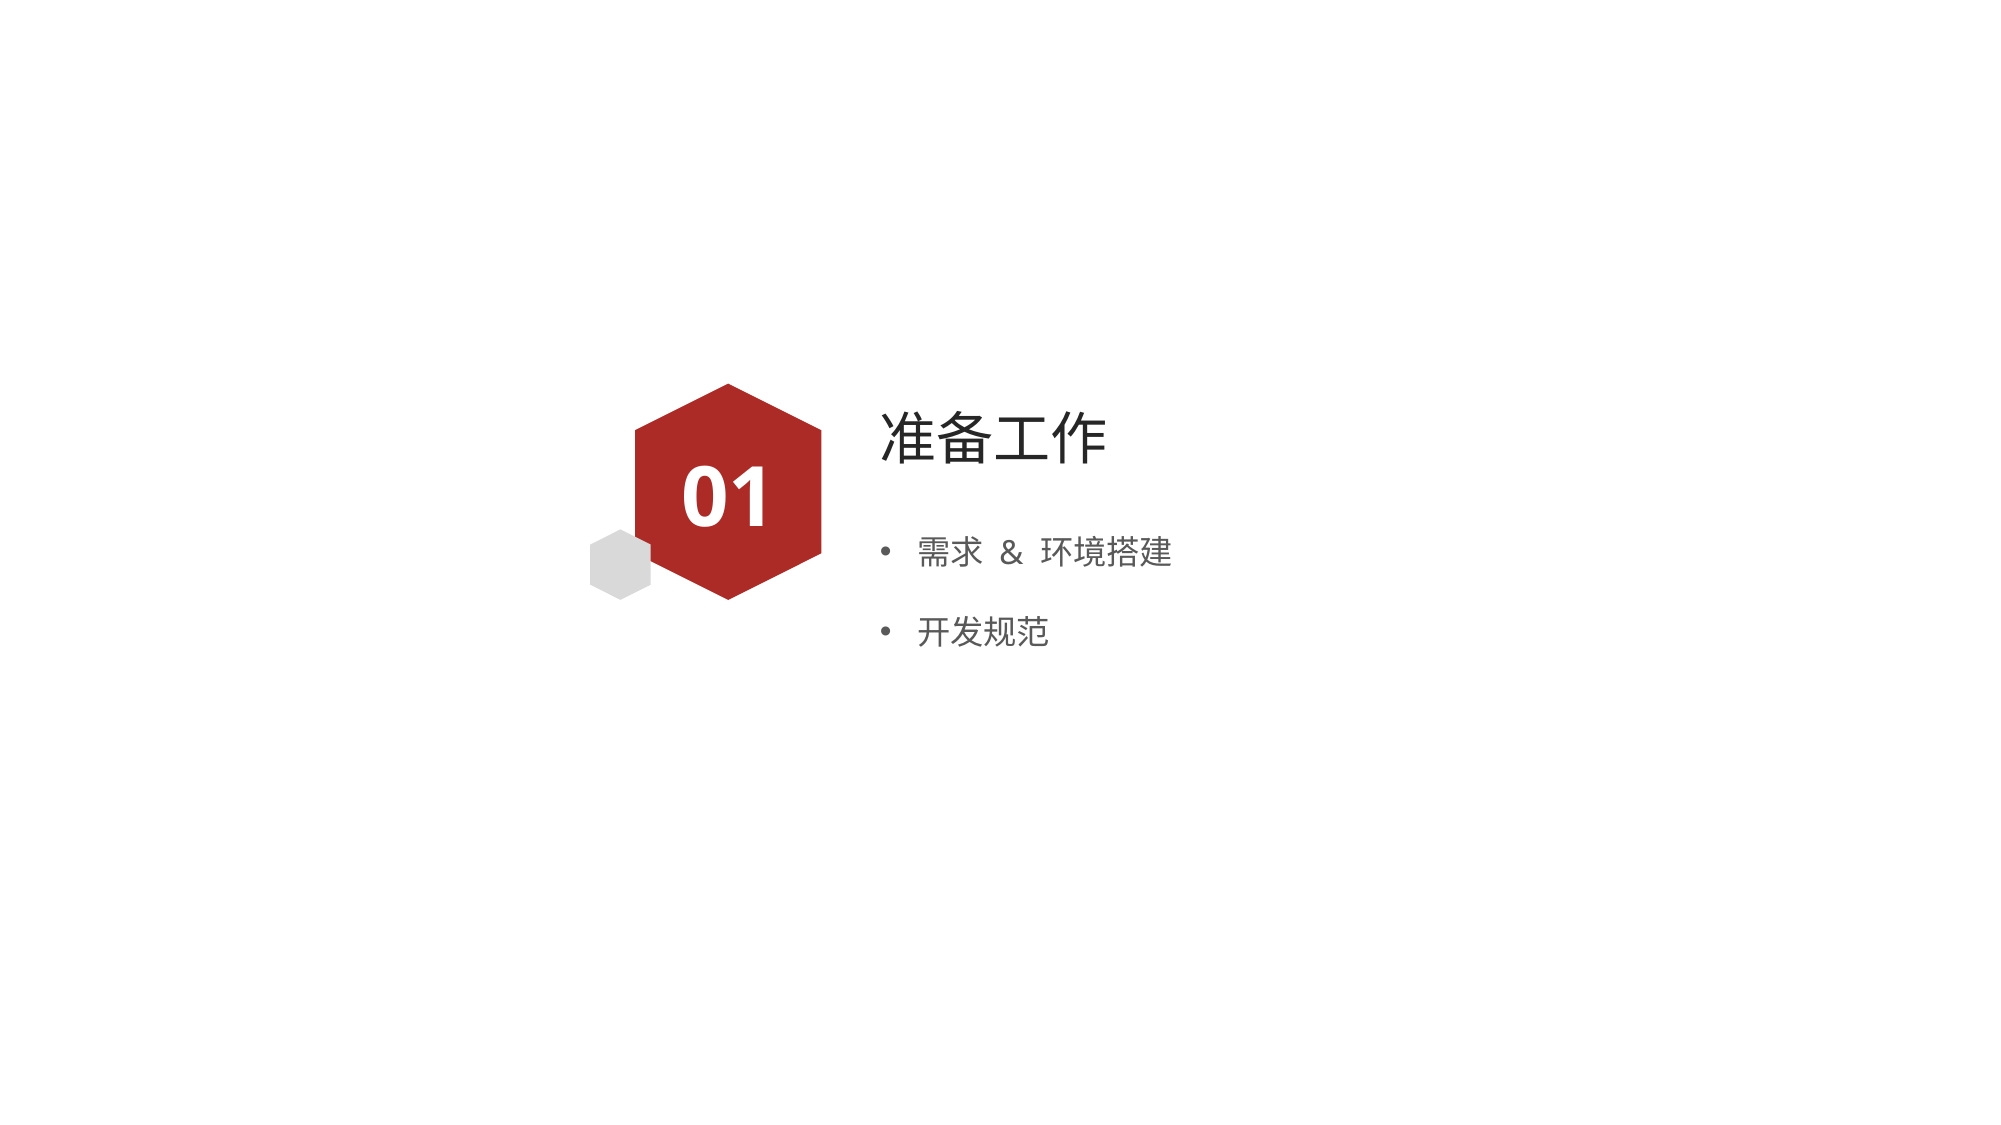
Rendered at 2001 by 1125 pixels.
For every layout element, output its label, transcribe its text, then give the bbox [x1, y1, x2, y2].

title 准备工作 [864, 393, 1535, 484]
list 需求 & 环境搭建 开发规范 [864, 503, 1767, 677]
list 01 [636, 404, 822, 594]
